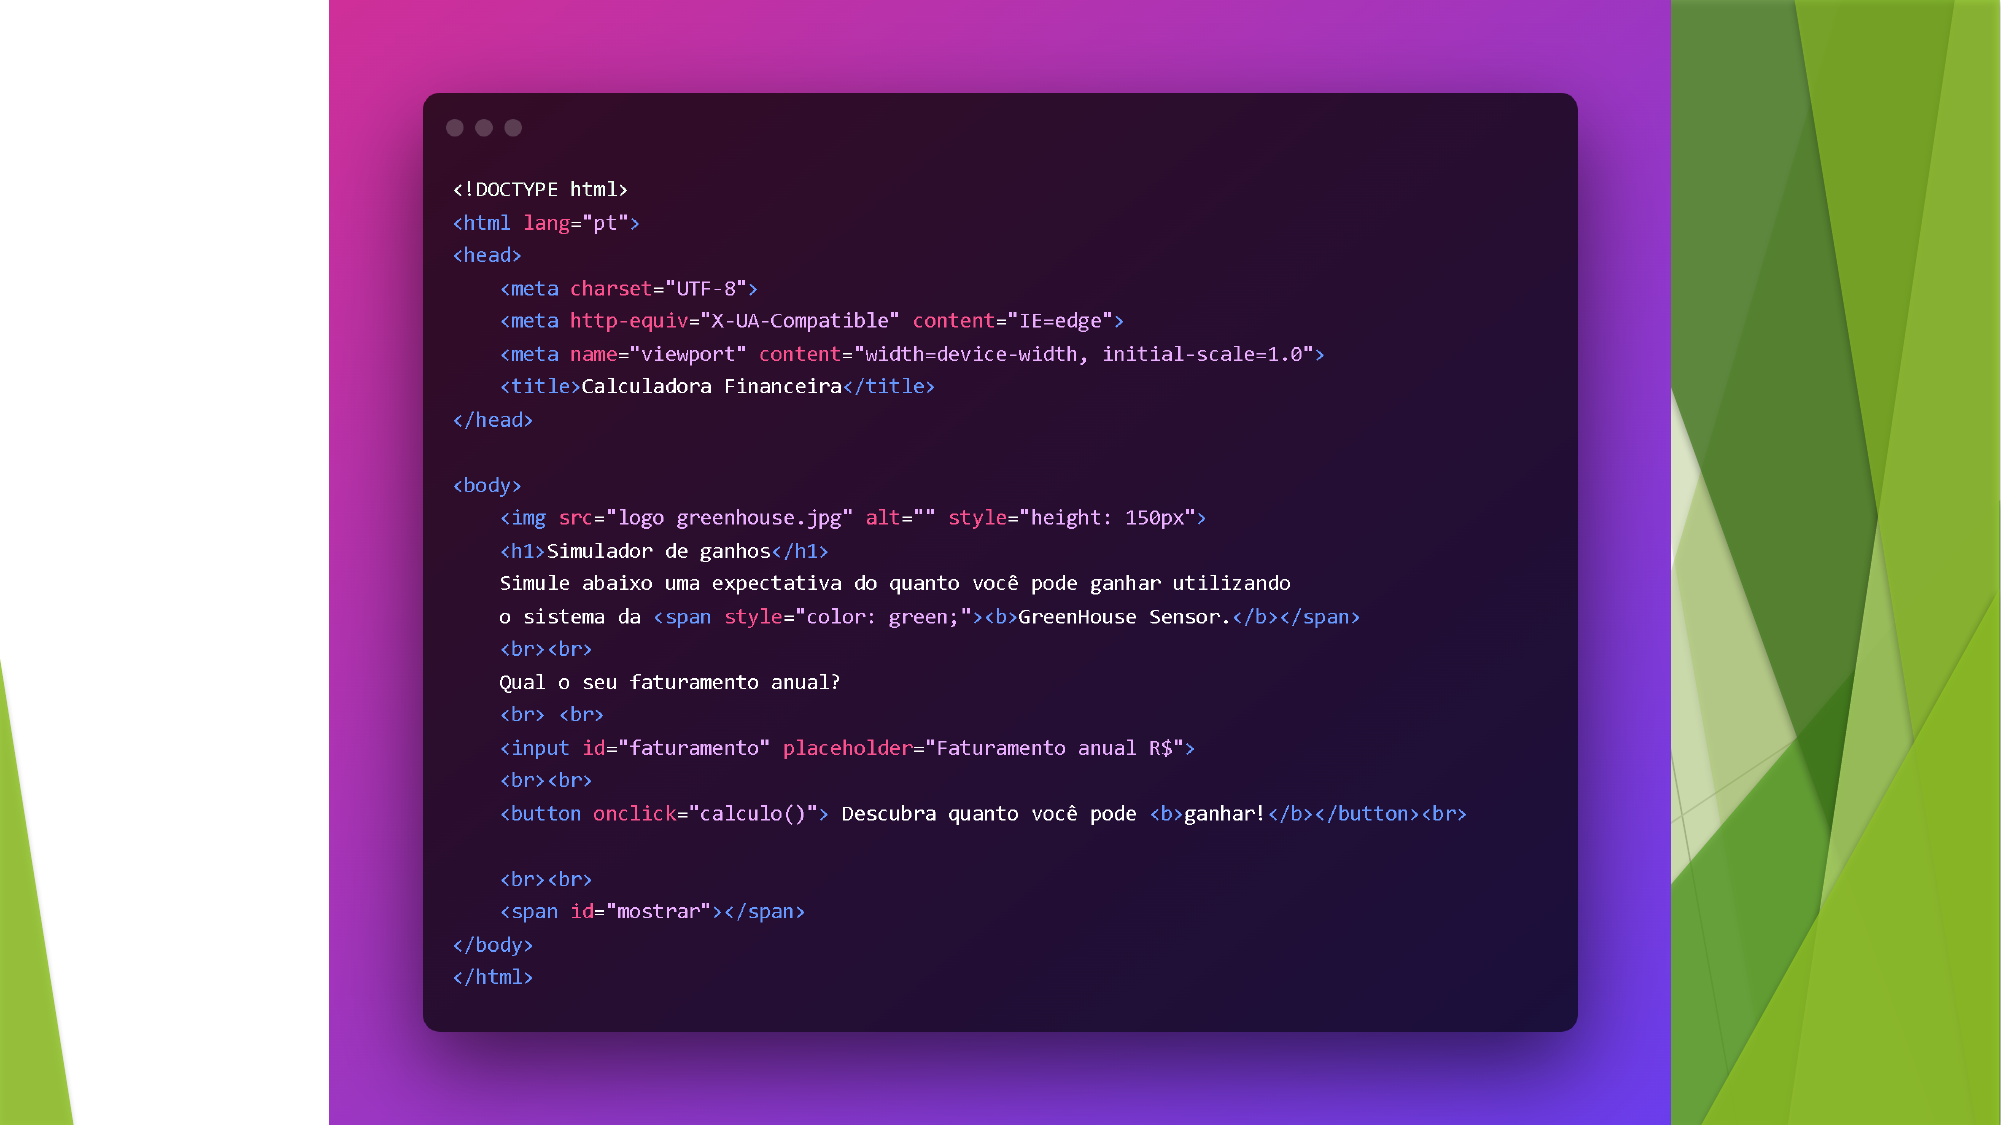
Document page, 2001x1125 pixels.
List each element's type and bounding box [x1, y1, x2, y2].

picture [329, 0, 1671, 1125]
